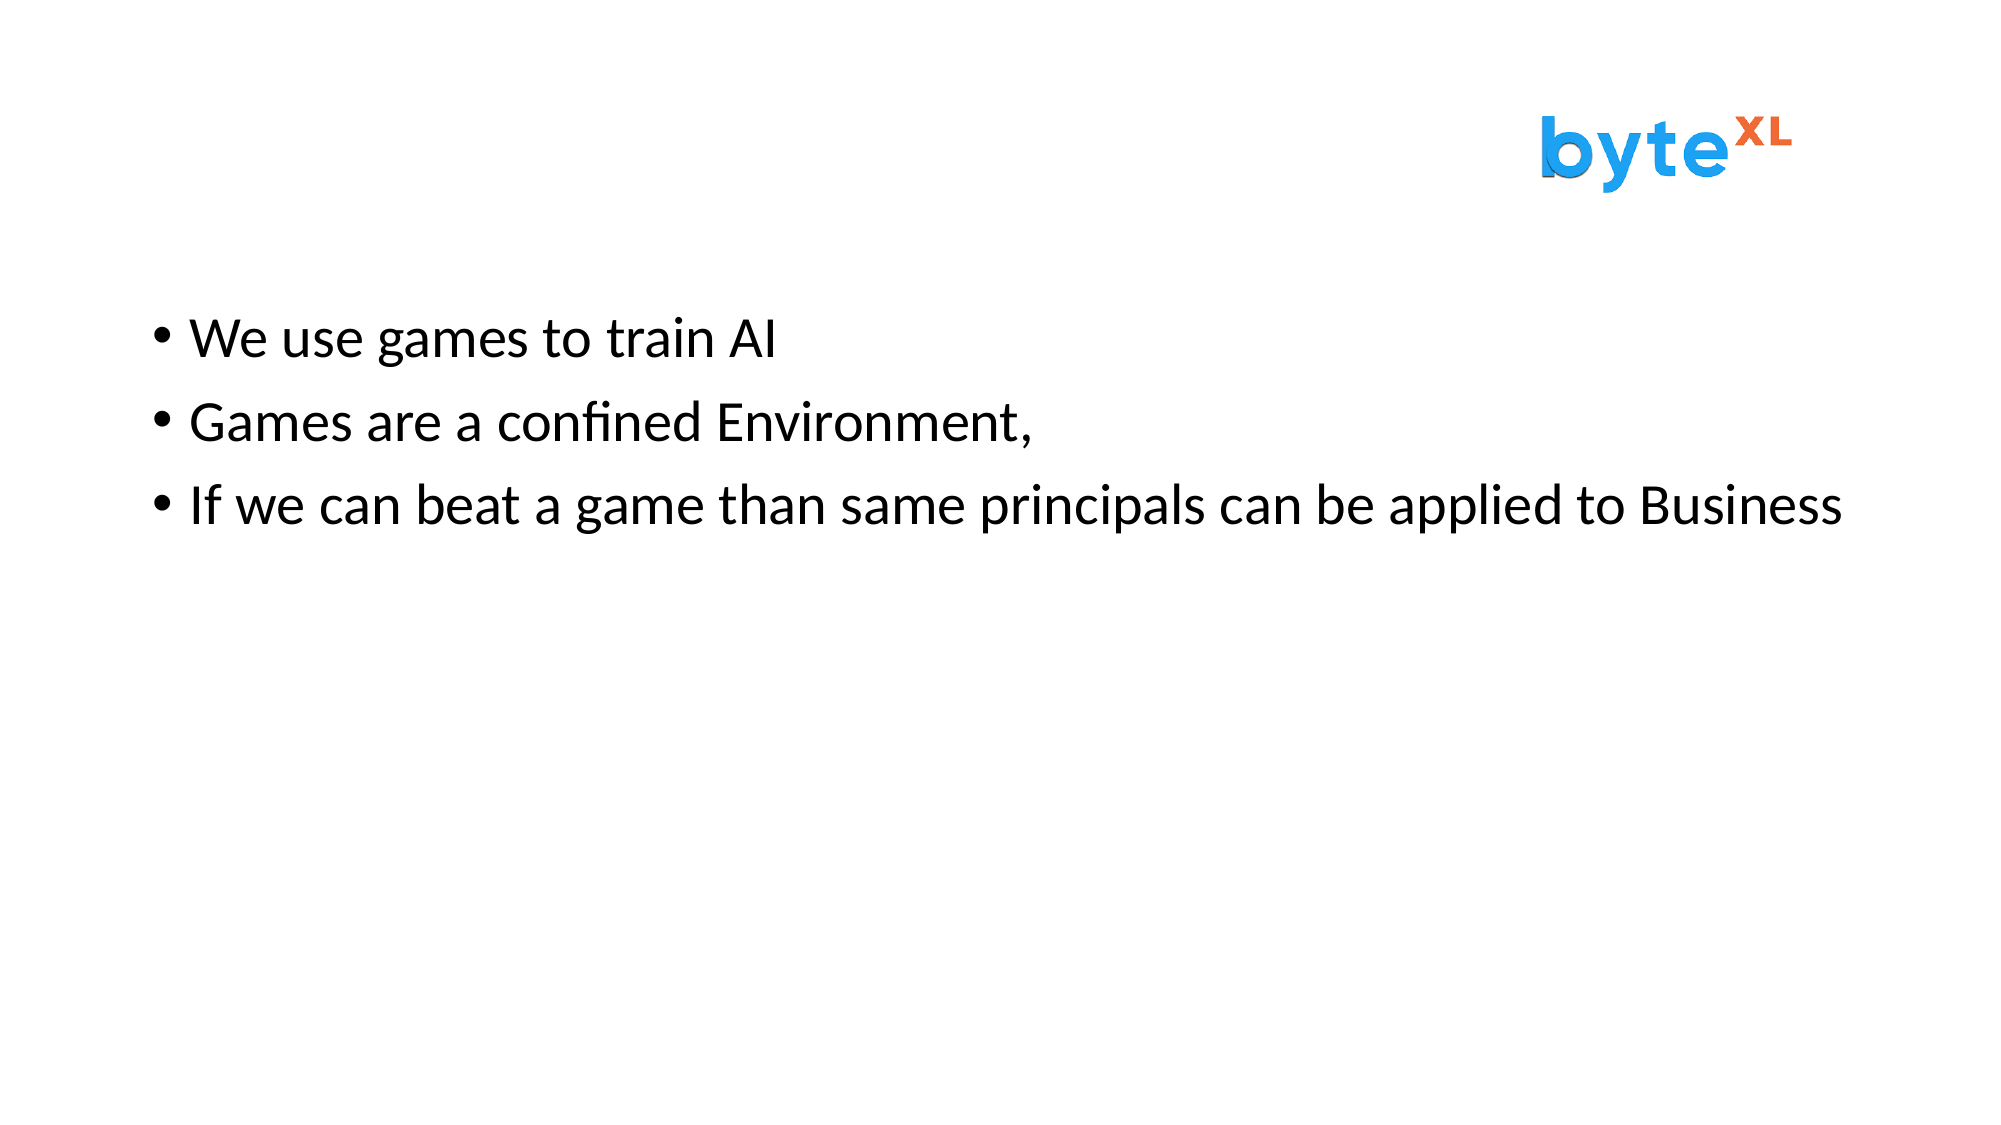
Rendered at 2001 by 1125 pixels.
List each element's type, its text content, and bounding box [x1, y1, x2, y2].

picture [1537, 94, 1797, 193]
list We use games to train AI Games are a confined Environment, If we can beat a game than same principals can be applied to Business [137, 299, 1863, 1014]
